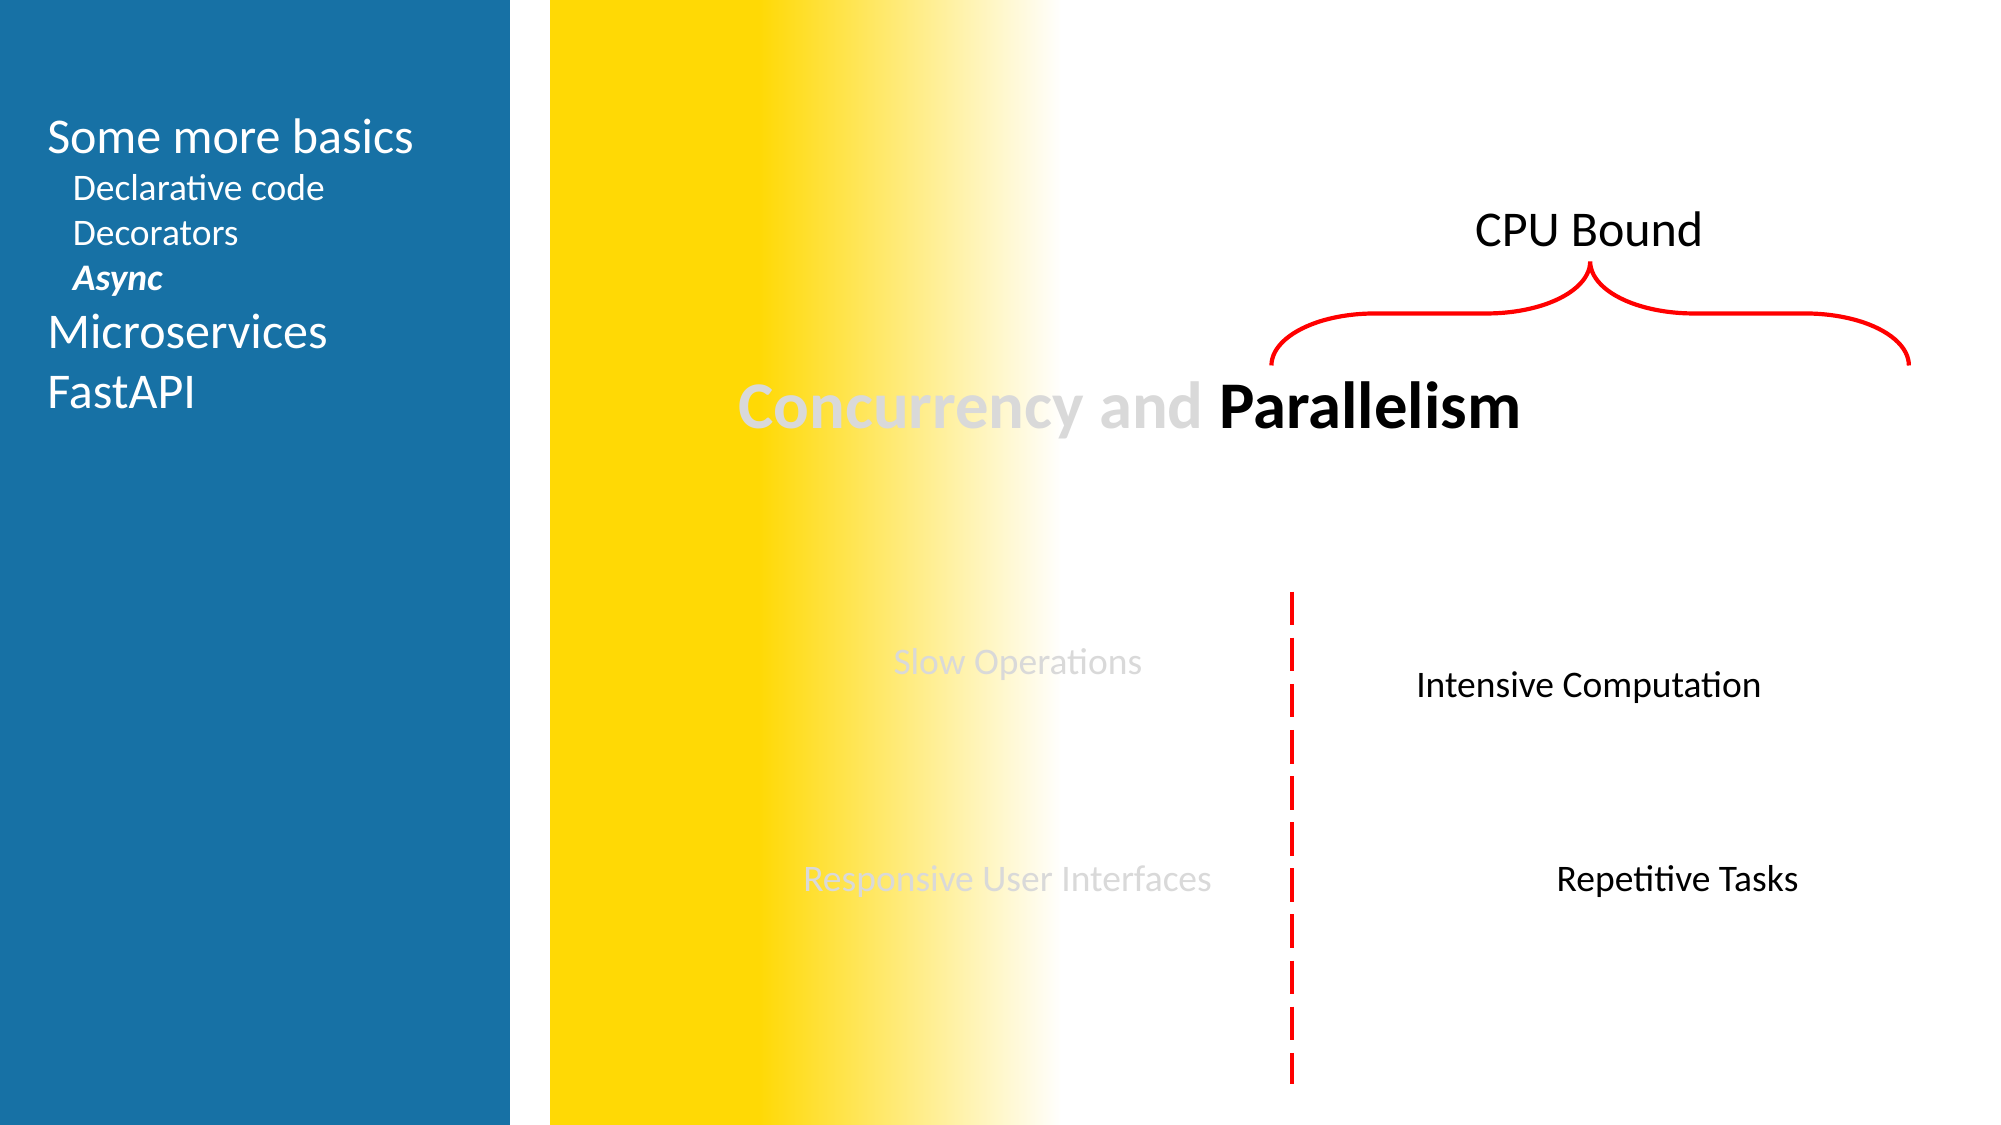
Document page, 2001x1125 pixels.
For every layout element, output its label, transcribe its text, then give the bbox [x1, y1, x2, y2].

text_box Some more basics Declarative code Decorators Async Microservices FastAPI [32, 36, 430, 426]
text_box Slow Operations [878, 629, 1158, 690]
text_box [1270, 261, 1910, 366]
text_box [549, 0, 1061, 1125]
text_box CPU Bound [1460, 189, 1719, 264]
text_box Intensive Computation [1401, 652, 1778, 713]
text_box Responsive User Interfaces [788, 846, 1228, 907]
text_box Repetitive Tasks [1541, 846, 1823, 907]
text_box Concurrency and Parallelism [723, 354, 1538, 449]
text_box [0, 0, 511, 1125]
